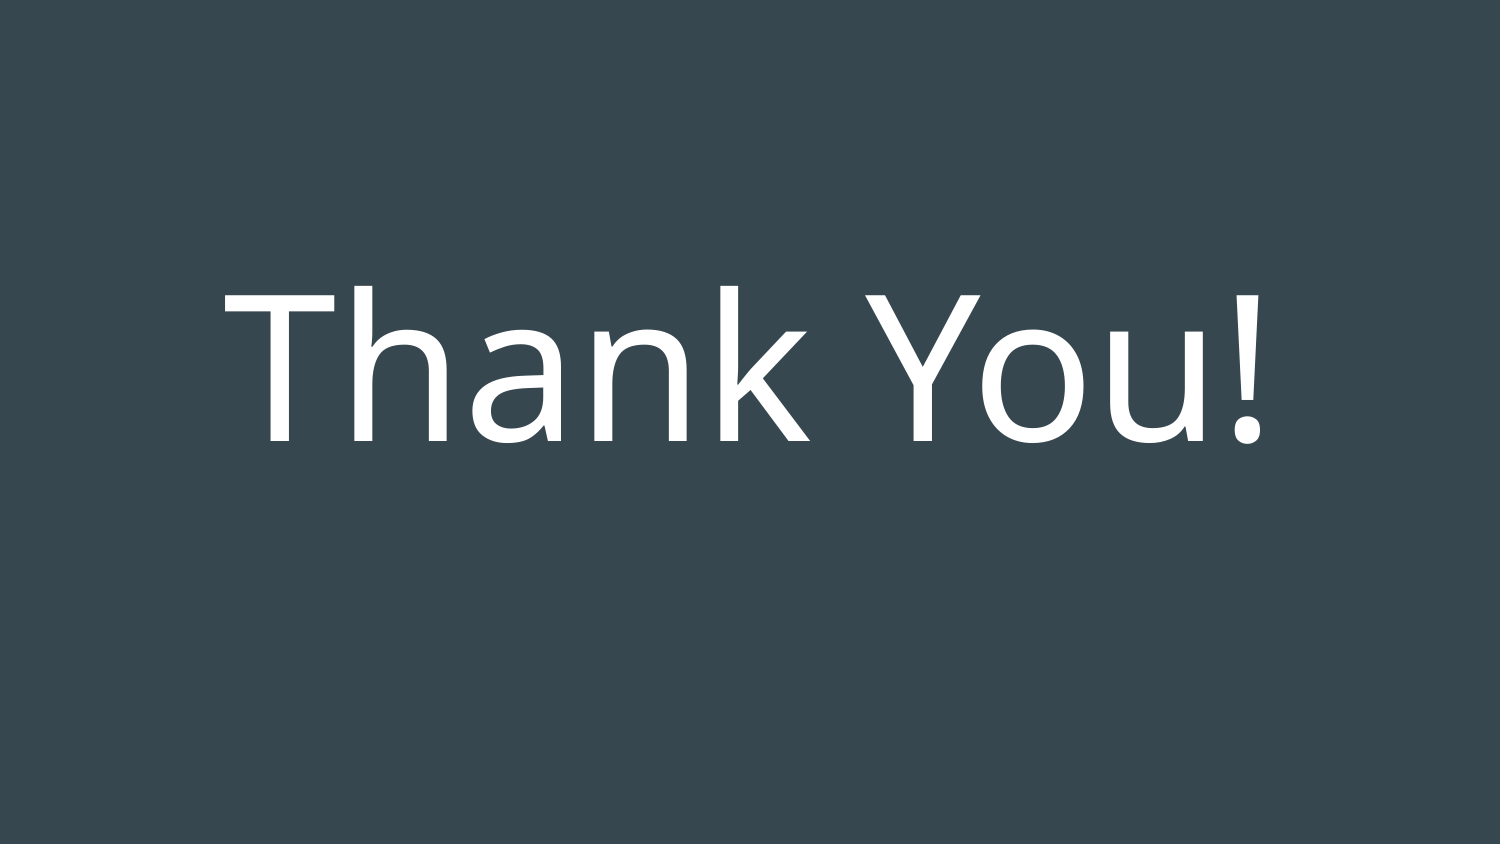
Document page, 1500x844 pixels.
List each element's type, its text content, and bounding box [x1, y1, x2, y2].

title Thank You! [51, 205, 1449, 517]
